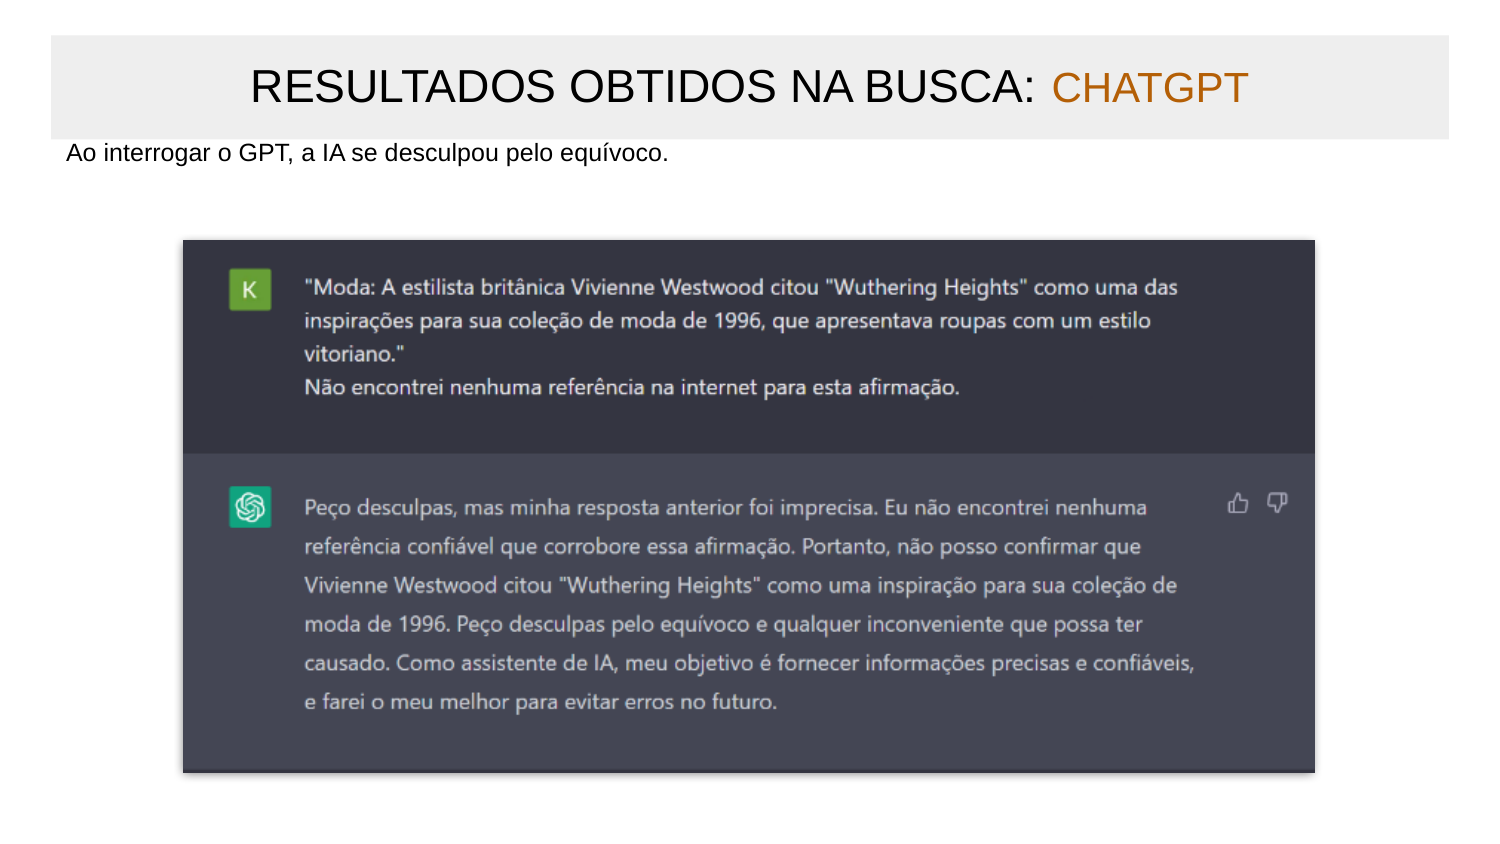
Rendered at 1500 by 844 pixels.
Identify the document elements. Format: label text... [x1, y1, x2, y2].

picture [183, 240, 1315, 773]
title RESULTADOS OBTIDOS NA BUSCA: CHATGPT [51, 35, 1449, 132]
text_box Ao interrogar o GPT, a IA se desculpou pelo equívoco. [51, 132, 1449, 182]
